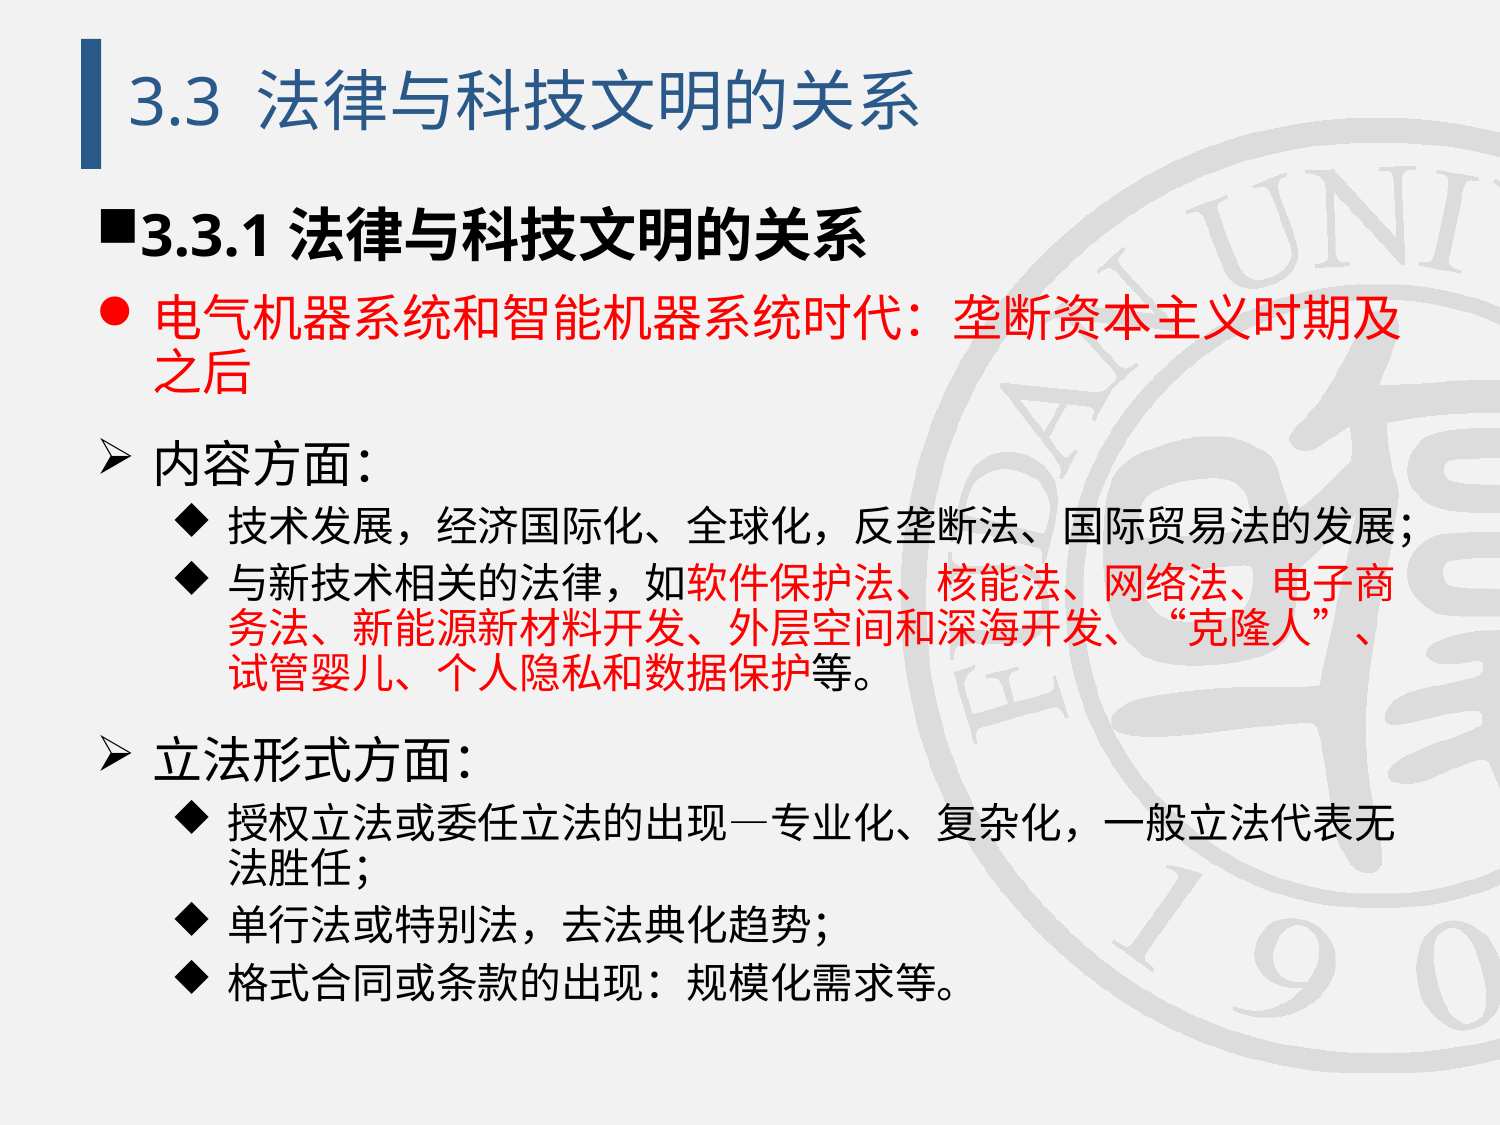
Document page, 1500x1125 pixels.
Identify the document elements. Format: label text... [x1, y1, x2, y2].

text_box 3.3.1法律与科技文明的关系 电气机器系统和智能机器系统时代：垄断资本主义时期及之后 内容方面： 技术发展，经济国际化、全球化，反垄断法、国际贸易法的发展； 与新技术相关的法律，如软件保护法、核能法、网络法、电子商务法、新能源新材料开发、外层空间和深海开发、“克隆人”、试管婴儿、个人隐私和数据保护等。 立法形式方面： 授权立法或委任立法的出现—专业化、复杂化，一般立法代表无法胜任； 单行法或特别法，去法典化趋势； 格式合同或条款的出现：规模化需求等。 [81, 198, 1433, 1015]
title 3.3 法律与科技文明的关系 [113, 49, 1387, 159]
